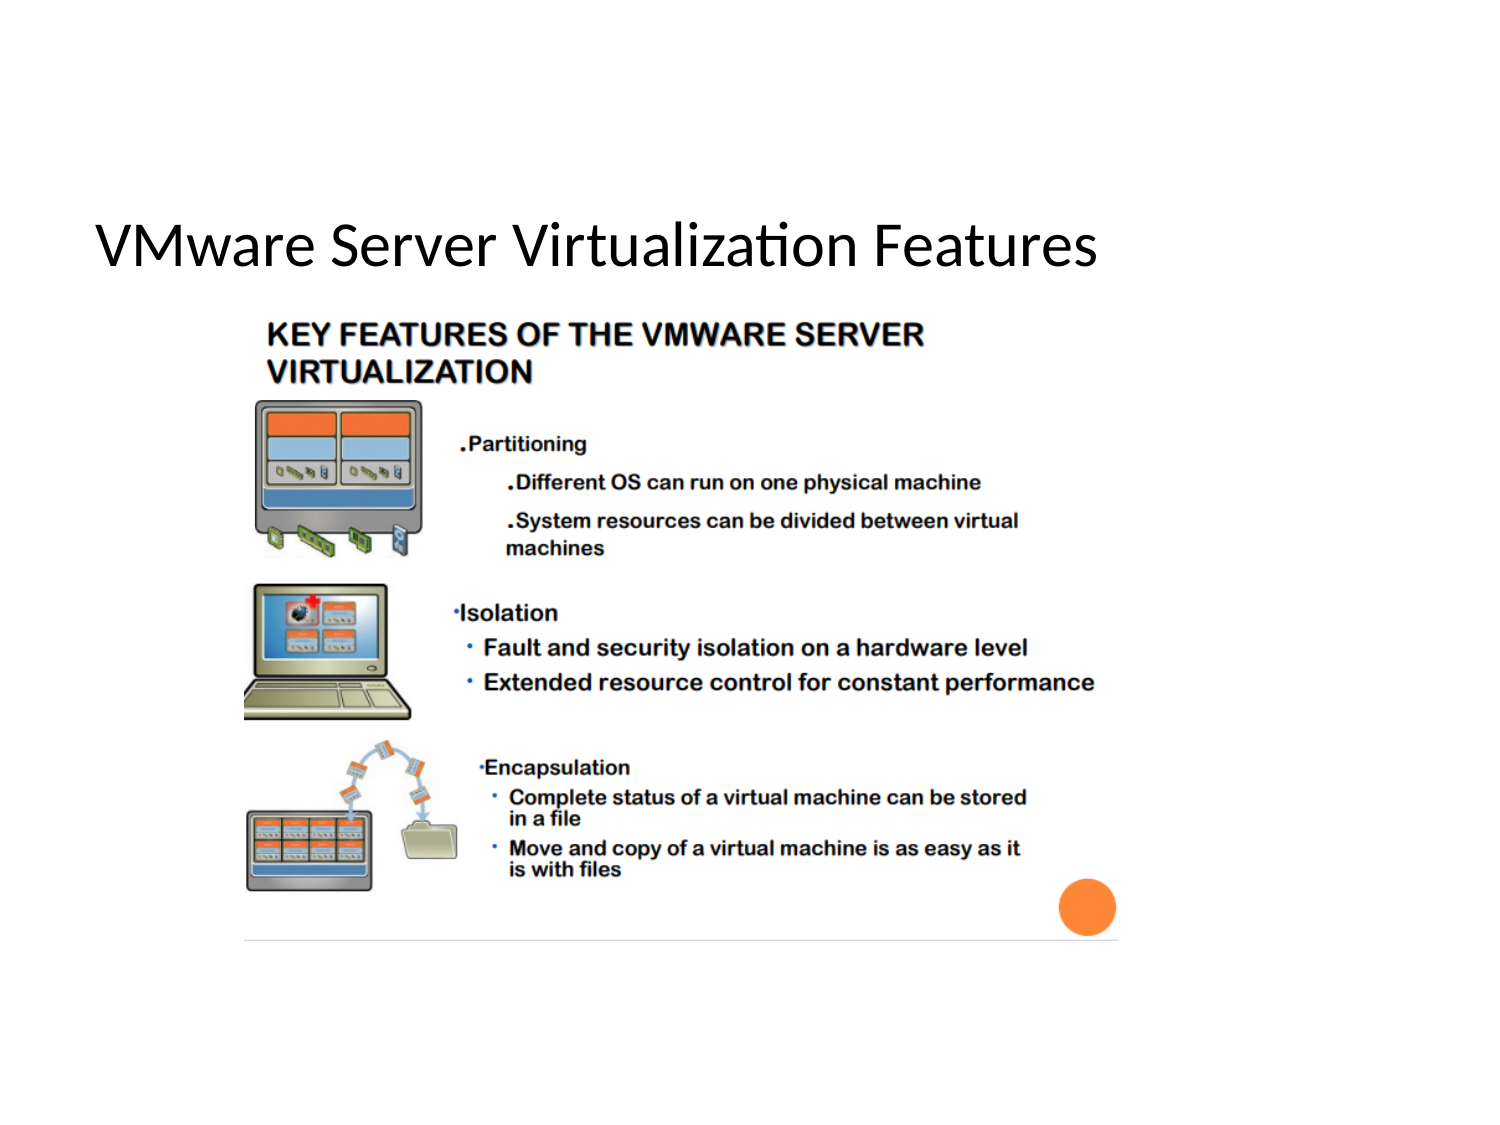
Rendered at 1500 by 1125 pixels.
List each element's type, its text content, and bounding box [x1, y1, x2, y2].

title VMware Server Virtualization Features [74, 166, 1120, 319]
picture [243, 306, 1121, 942]
